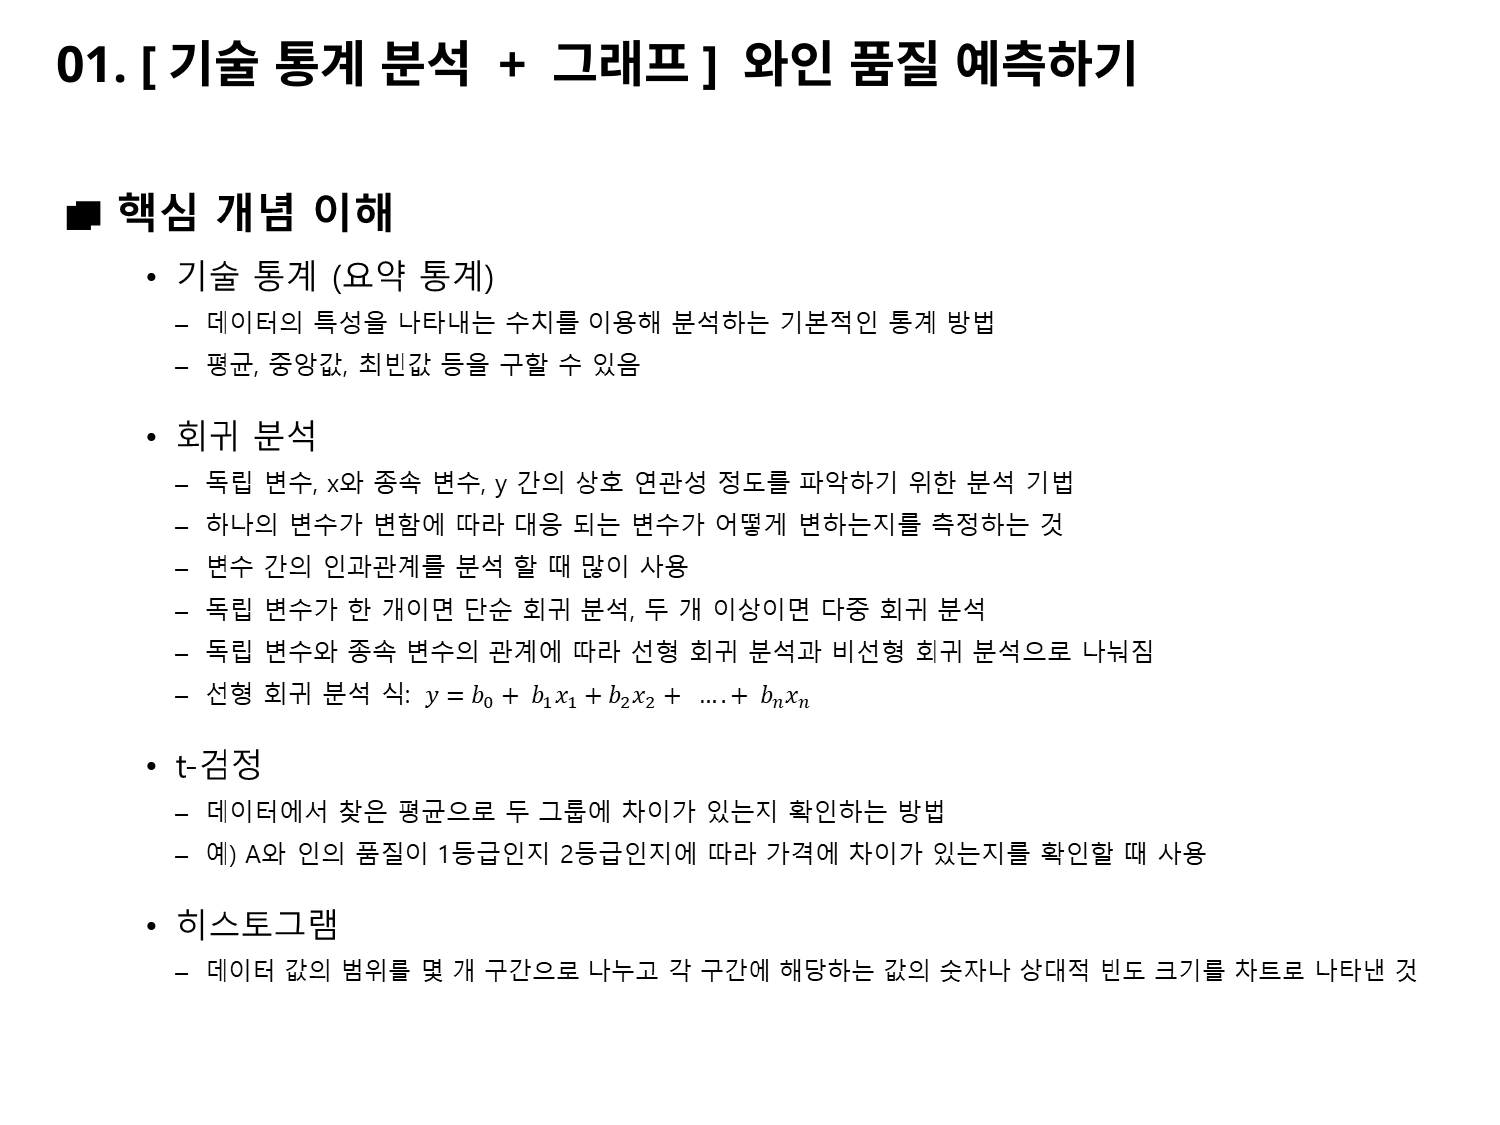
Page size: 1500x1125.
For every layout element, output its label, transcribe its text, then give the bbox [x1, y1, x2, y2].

title 01. [기술 통계 분석 + 그래프] 와인 품질 예측하기 [41, 17, 1282, 107]
list [48, 165, 1467, 1064]
